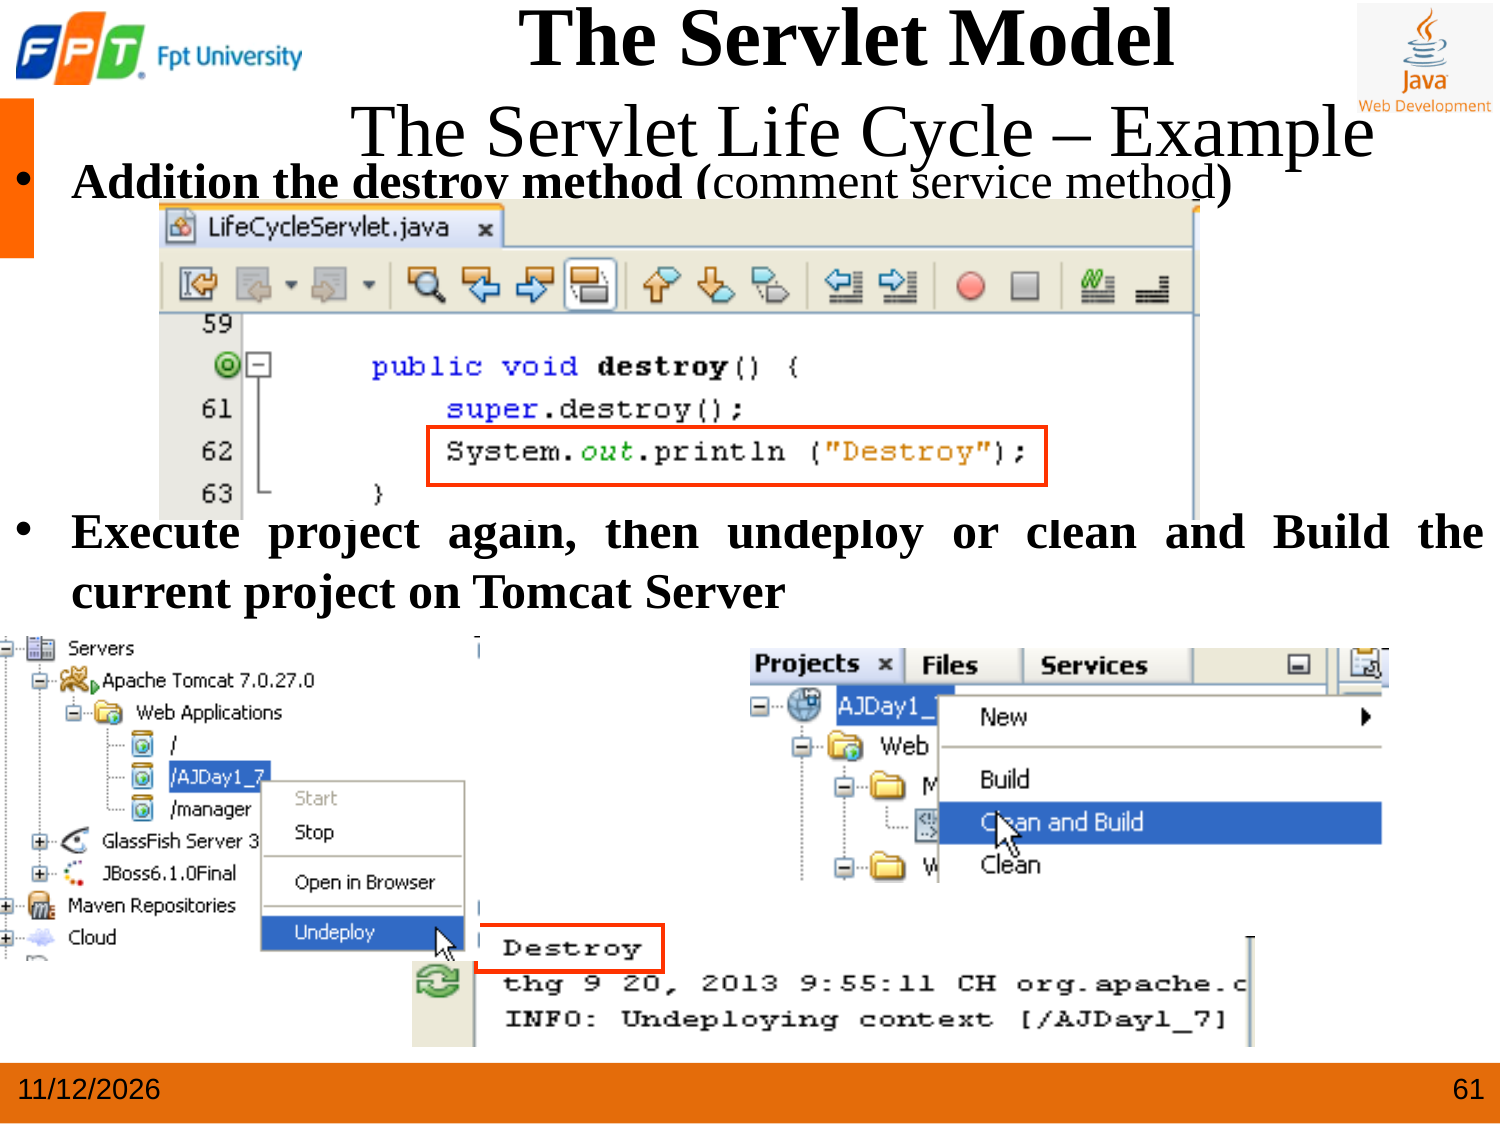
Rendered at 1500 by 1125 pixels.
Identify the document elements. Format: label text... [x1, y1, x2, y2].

slide_number 61 [1050, 1063, 1500, 1124]
picture [16, 11, 217, 85]
picture [159, 199, 1200, 520]
title The Servlet Model The Servlet Life Cycle – Example [217, 11, 1500, 141]
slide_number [2, 1063, 231, 1123]
text_box Addition the destroy method (comment service method) Execute project again, then undeploy or clean and Build the current project on Tomcat Server [0, 141, 1500, 709]
picture [750, 647, 1389, 883]
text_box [411, 925, 1255, 1047]
picture [1357, 3, 1493, 11]
picture [0, 636, 480, 962]
